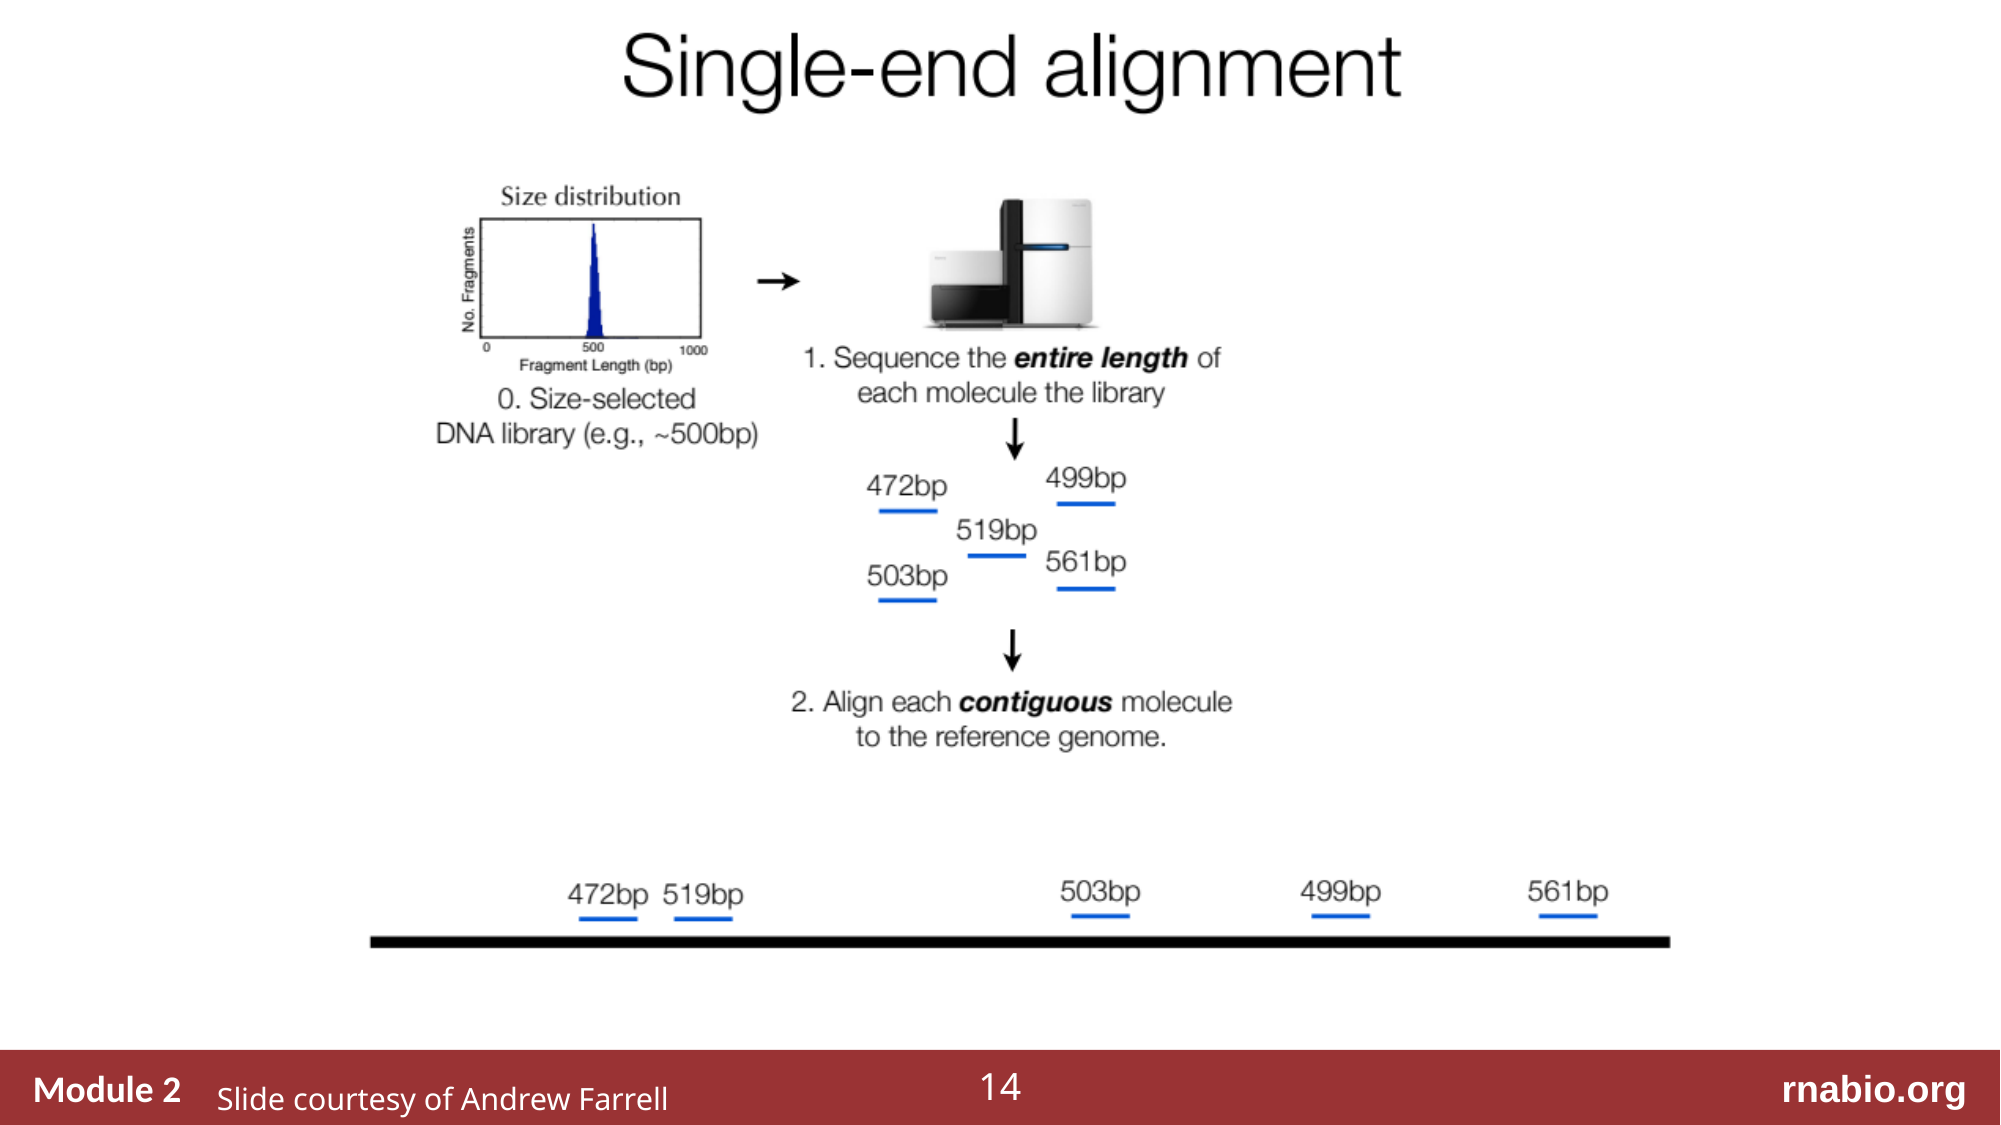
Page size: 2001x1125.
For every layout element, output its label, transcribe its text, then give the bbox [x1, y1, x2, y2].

picture [308, 19, 1725, 999]
text_box Slide courtesy of Andrew Farrell [202, 1072, 1186, 1125]
